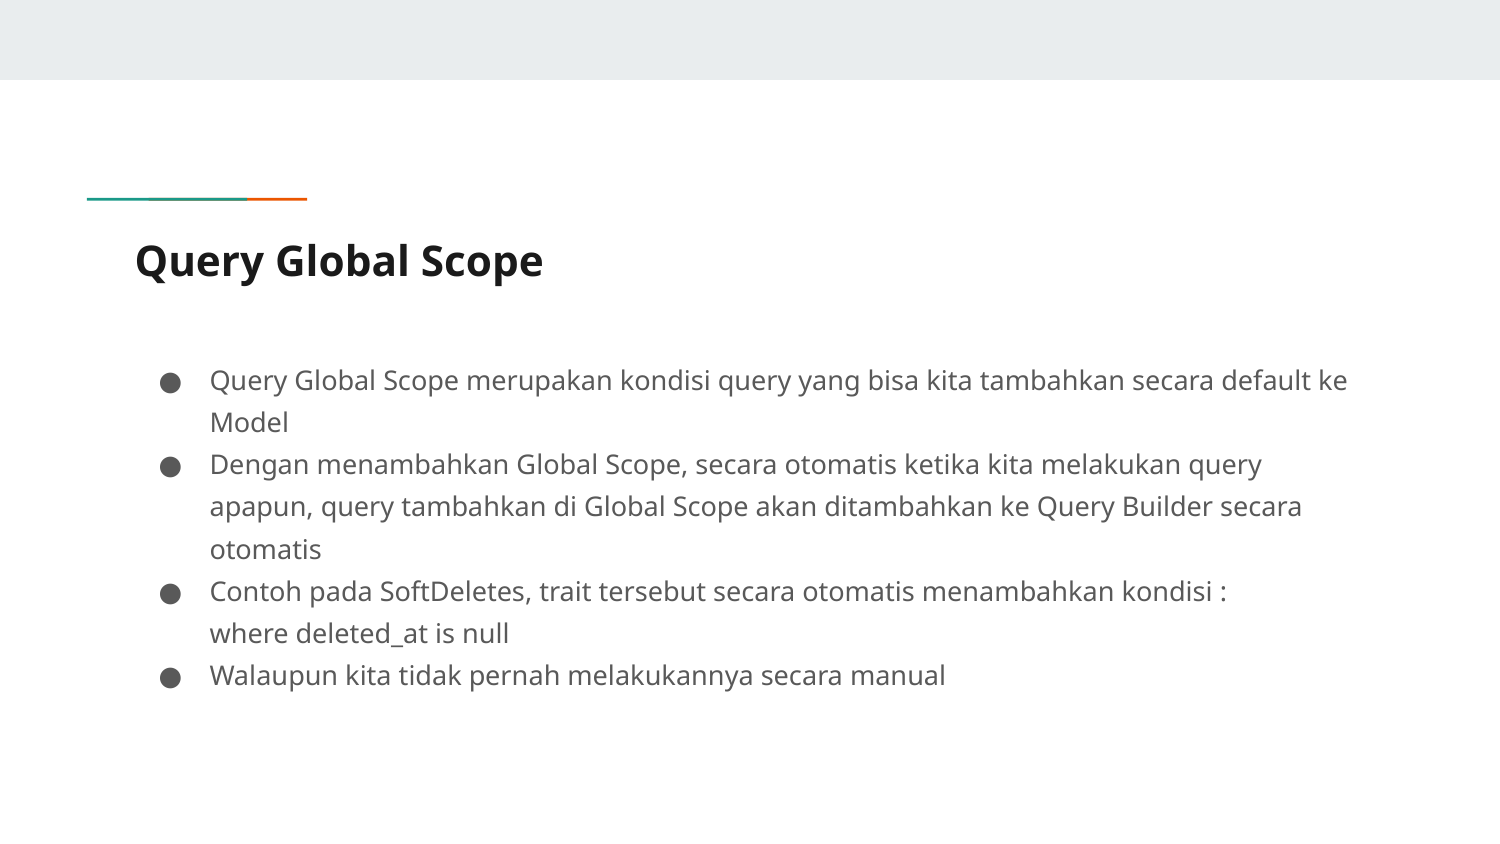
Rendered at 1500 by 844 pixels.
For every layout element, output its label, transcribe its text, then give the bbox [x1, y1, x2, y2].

list Query Global Scope merupakan kondisi query yang bisa kita tambahkan secara default ke Model Dengan menambahkan Global Scope, secara otomatis ketika kita melakukan query apapun, query tambahkan di Global Scope akan ditambahkan ke Query Builder secara otomatis Contoh pada SoftDeletes, trait tersebut secara otomatis menambahkan kondisi : where deleted_at is null Walaupun kita tidak pernah melakukannya secara manual [119, 341, 1381, 712]
title Query Global Scope [119, 216, 1381, 305]
